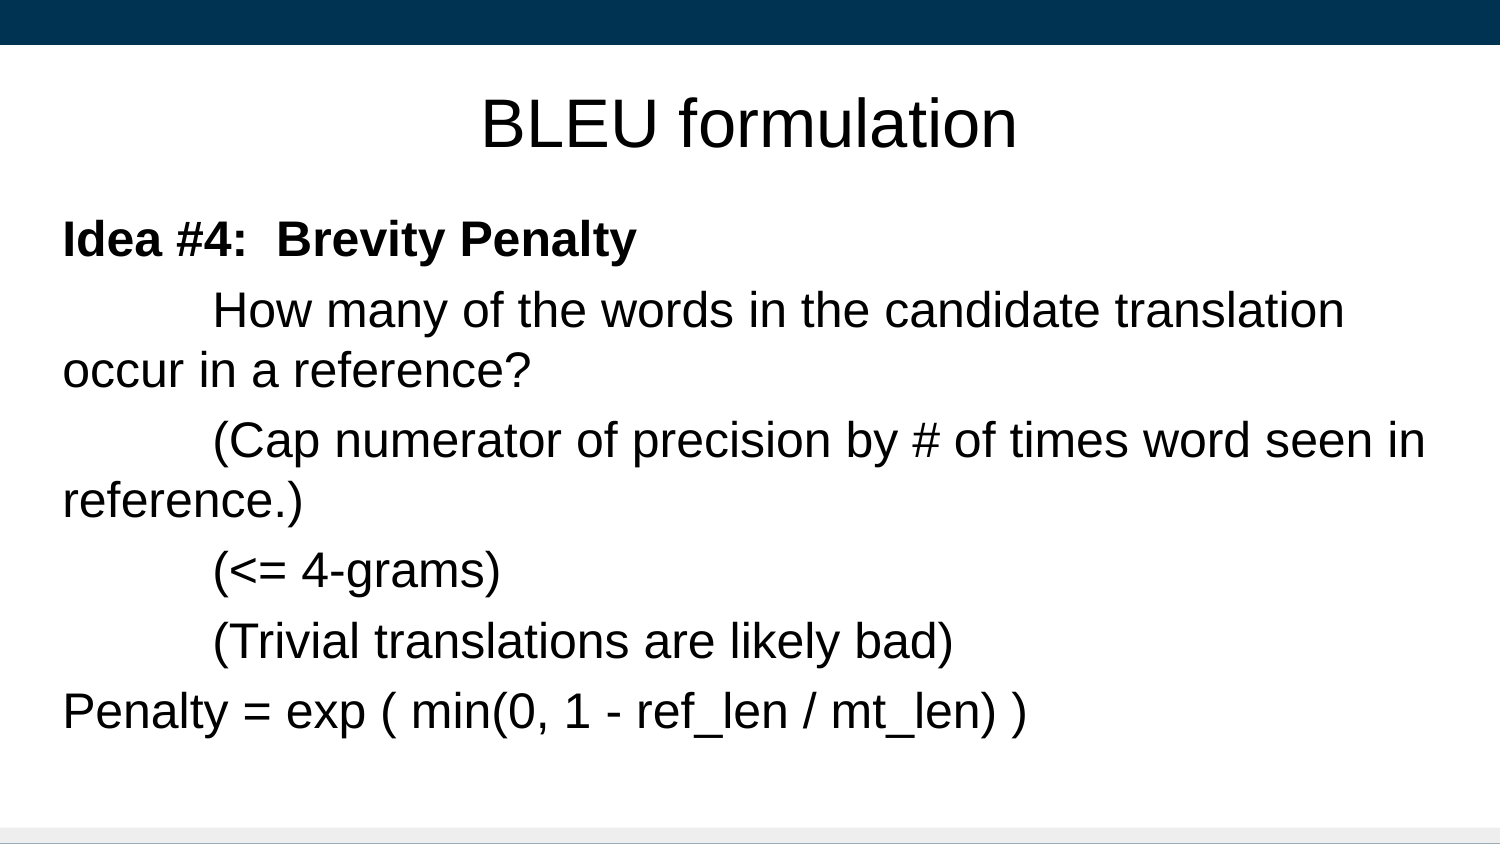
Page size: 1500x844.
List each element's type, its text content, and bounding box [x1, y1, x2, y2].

list Idea #4: Brevity Penalty How many of the words in the candidate translation occur in a reference? (Cap numerator of precision by # of times word seen in reference.) (<= 4-grams) (Trivial translations are likely bad) Penalty = exp ( min(0, 1 - ref_len / mt_len) ) [51, 200, 1449, 752]
title BLEU formulation [51, 51, 1449, 189]
